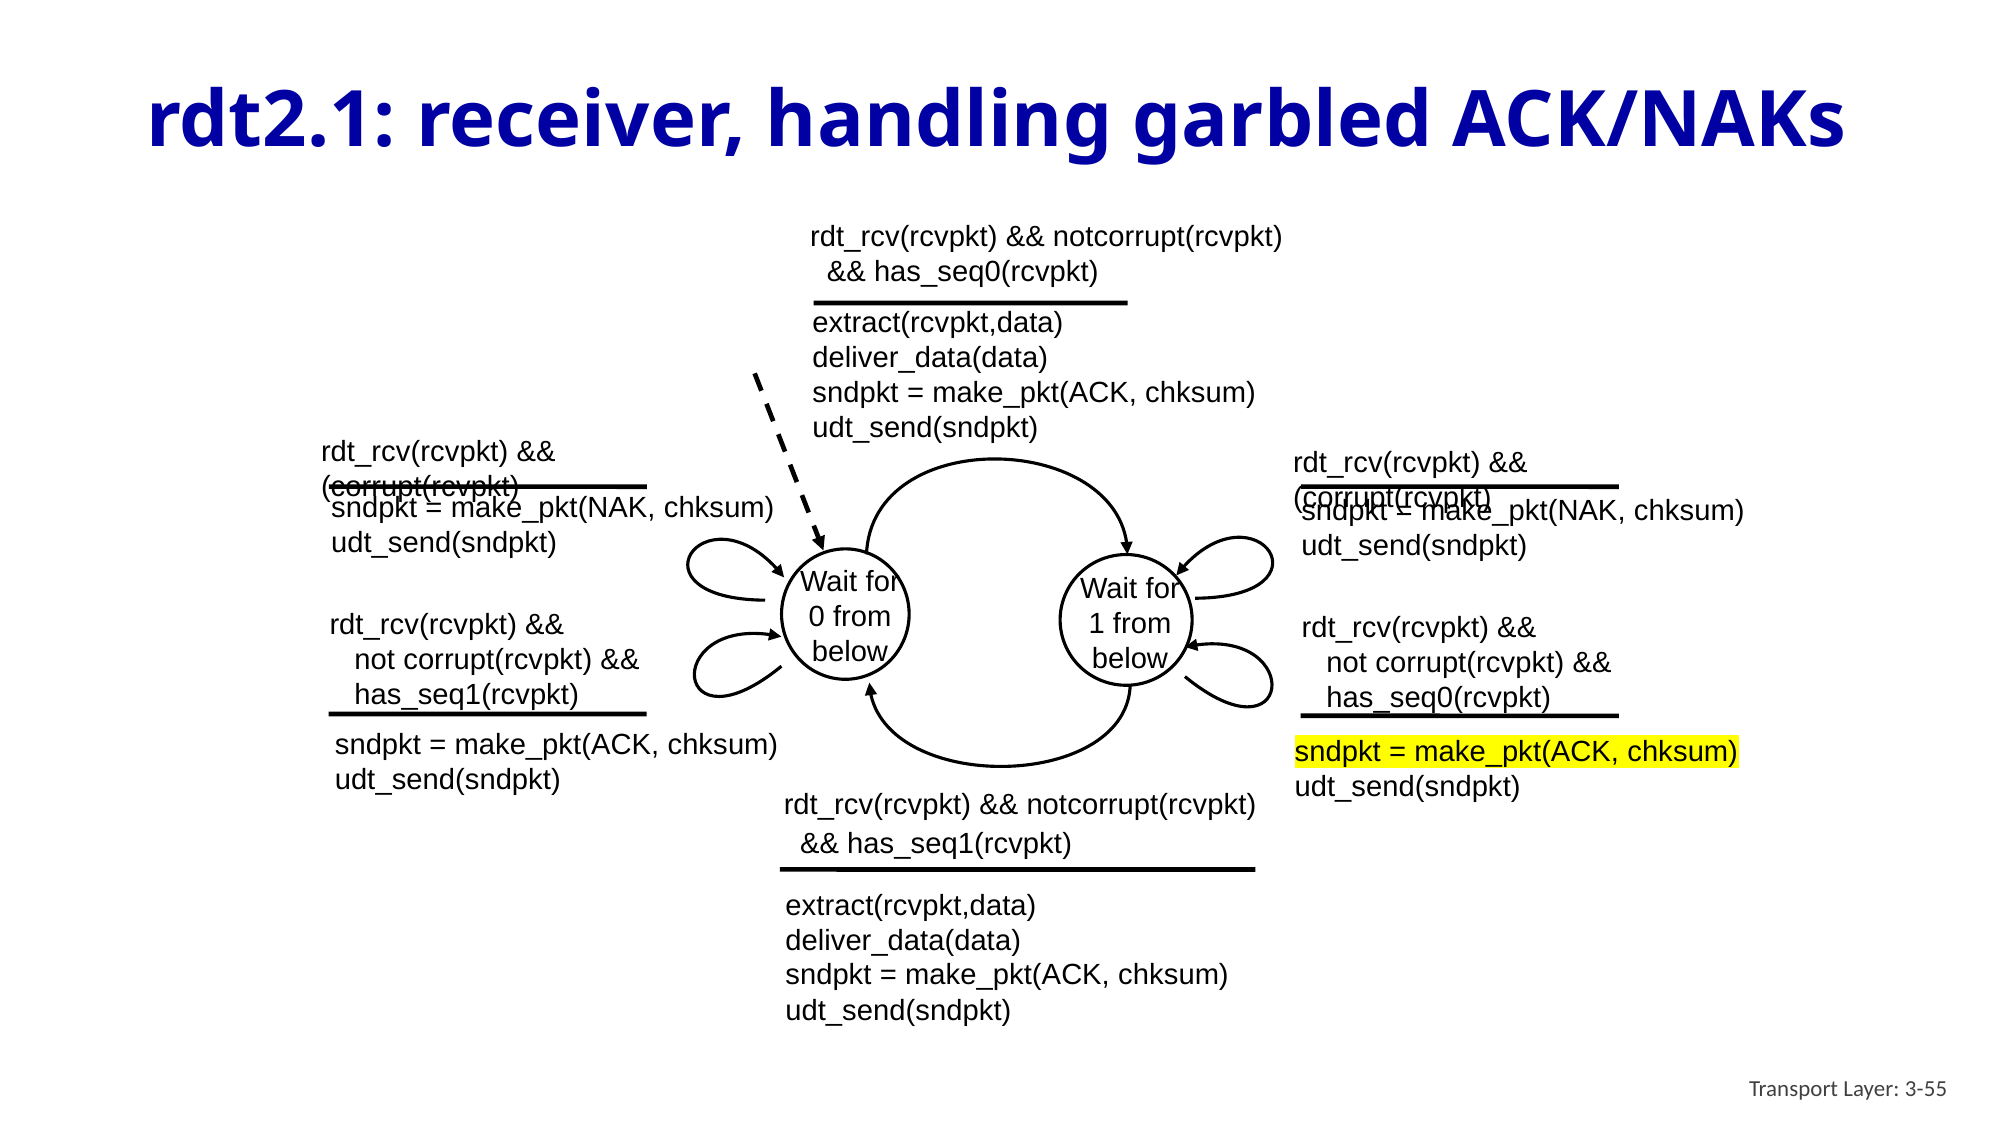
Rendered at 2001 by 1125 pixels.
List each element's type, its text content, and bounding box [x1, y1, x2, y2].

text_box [306, 425, 813, 632]
slide_number Transport Layer: 3-55 [1512, 1056, 1963, 1117]
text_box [1174, 435, 1784, 630]
title rdt2.1: receiver, handling garbled ACK/NAKs [131, 47, 1952, 195]
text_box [1060, 555, 1178, 686]
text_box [1178, 601, 1762, 792]
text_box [795, 209, 1449, 555]
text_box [768, 682, 1403, 1042]
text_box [803, 555, 916, 680]
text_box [314, 632, 803, 785]
